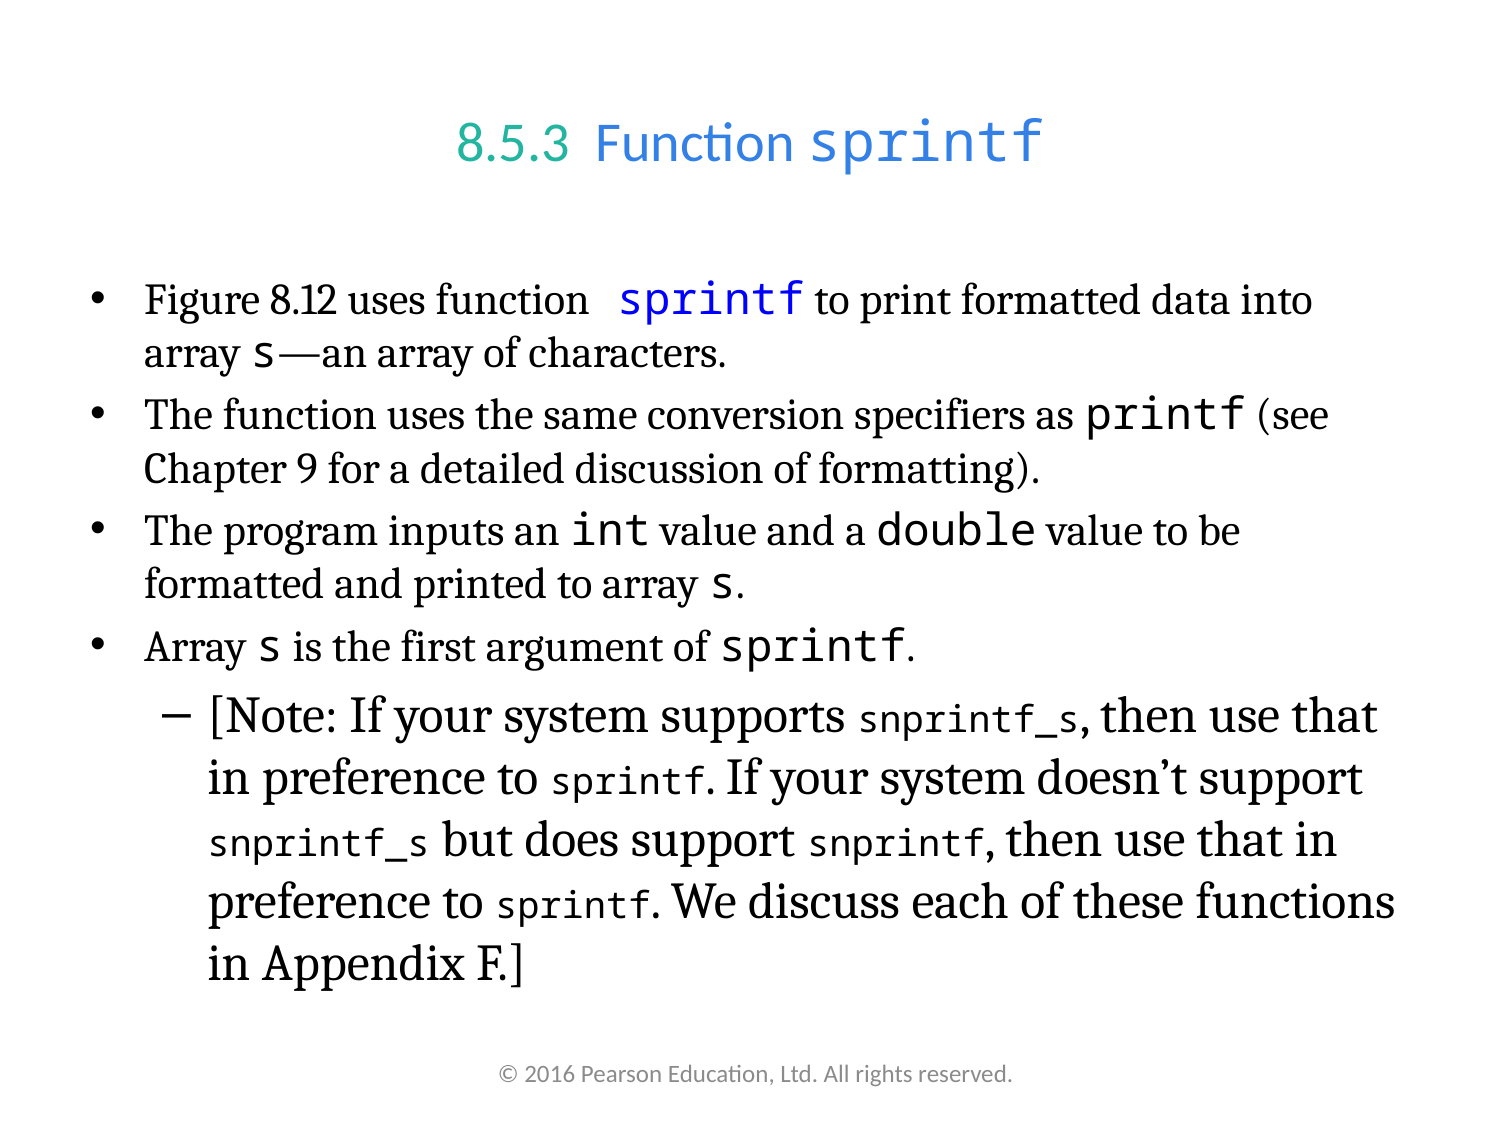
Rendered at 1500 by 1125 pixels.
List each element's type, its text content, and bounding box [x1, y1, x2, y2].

list Figure 8.12 uses function sprintf to print formatted data into array s—an array of characters. The function uses the same conversion specifiers as printf (see Chapter 9 for a detailed discussion of formatting). The program inputs an int value and a double value to be formatted and printed to array s. Array s is the first argument of sprintf. [Note: If your system supports snprintf_s, then use that in preference to sprintf. If your system doesn’t support snprintf_s but does support snprintf, then use that in preference to sprintf. We discuss each of these functions in Appendix F.] [75, 262, 1425, 1005]
footer © 2016 Pearson Education, Ltd. All rights reserved. [362, 1042, 1150, 1103]
title 8.5.3 Function sprintf [75, 45, 1425, 233]
